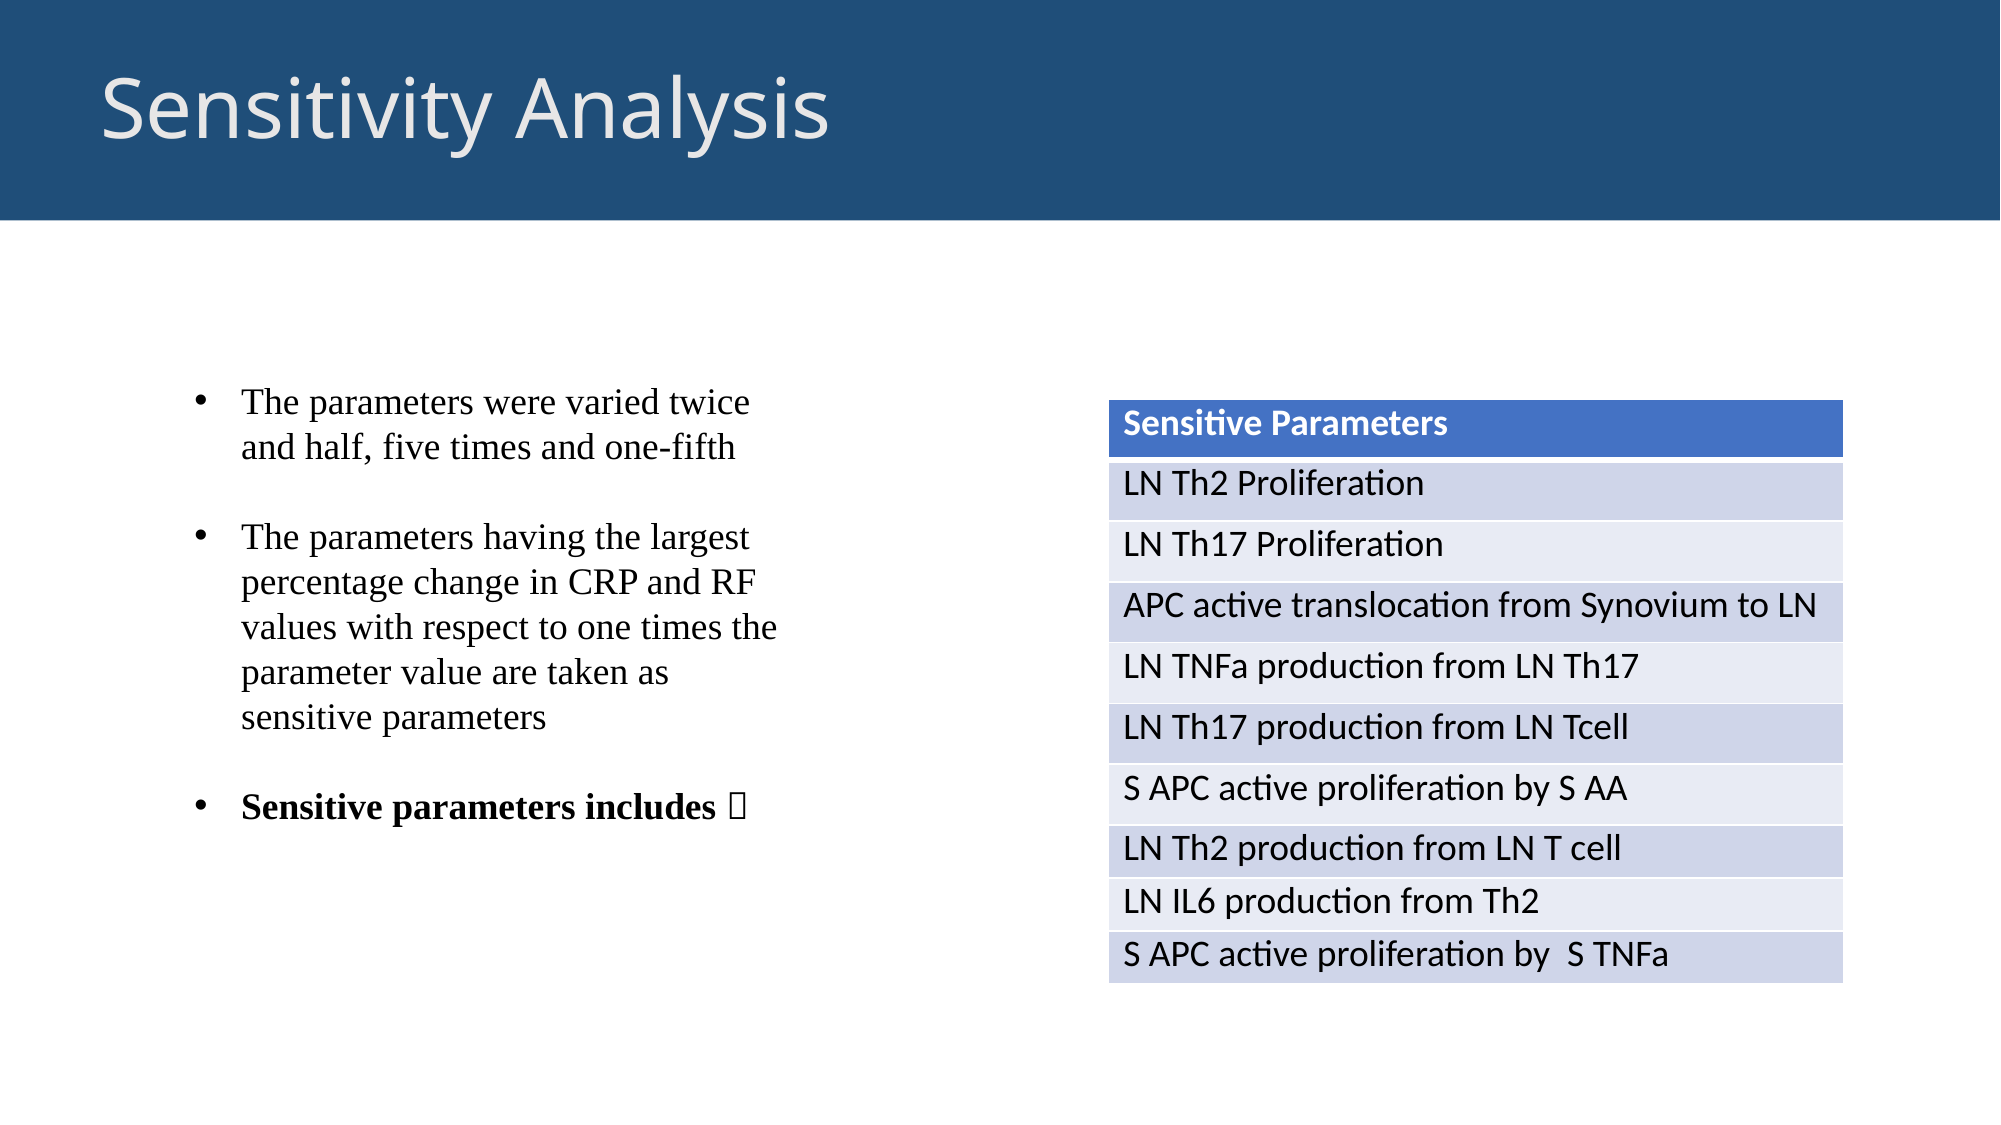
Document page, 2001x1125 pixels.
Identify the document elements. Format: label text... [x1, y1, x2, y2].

table_cell LN Th2 Proliferation [1109, 463, 1843, 520]
table_cell LN Th2 production from LN T cell [1109, 826, 1843, 877]
table_cell LN Th17 Proliferation [1109, 522, 1843, 581]
table_header Sensitive Parameters [1109, 400, 1843, 457]
title Sensitivity Analysis [85, 3, 1892, 221]
table_cell S APC active proliferation by S TNFa [1109, 932, 1843, 983]
table_cell LN TNFa production from LN Th17 [1109, 643, 1843, 703]
table_cell LN IL6 production from Th2 [1109, 879, 1843, 930]
table_cell LN Th17 production from LN Tcell [1109, 704, 1843, 763]
text_box The parameters were varied twice and half, five times and one-fifth The parameters having the largest percentage change in CRP and RF values with respect to one times the parameter value are taken as sensitive parameters Sensitive parameters includes  [179, 369, 806, 835]
text_box [0, 0, 2000, 221]
table_cell S APC active proliferation by S AA [1109, 765, 1843, 824]
table_cell APC active translocation from Synovium to LN [1109, 583, 1843, 642]
